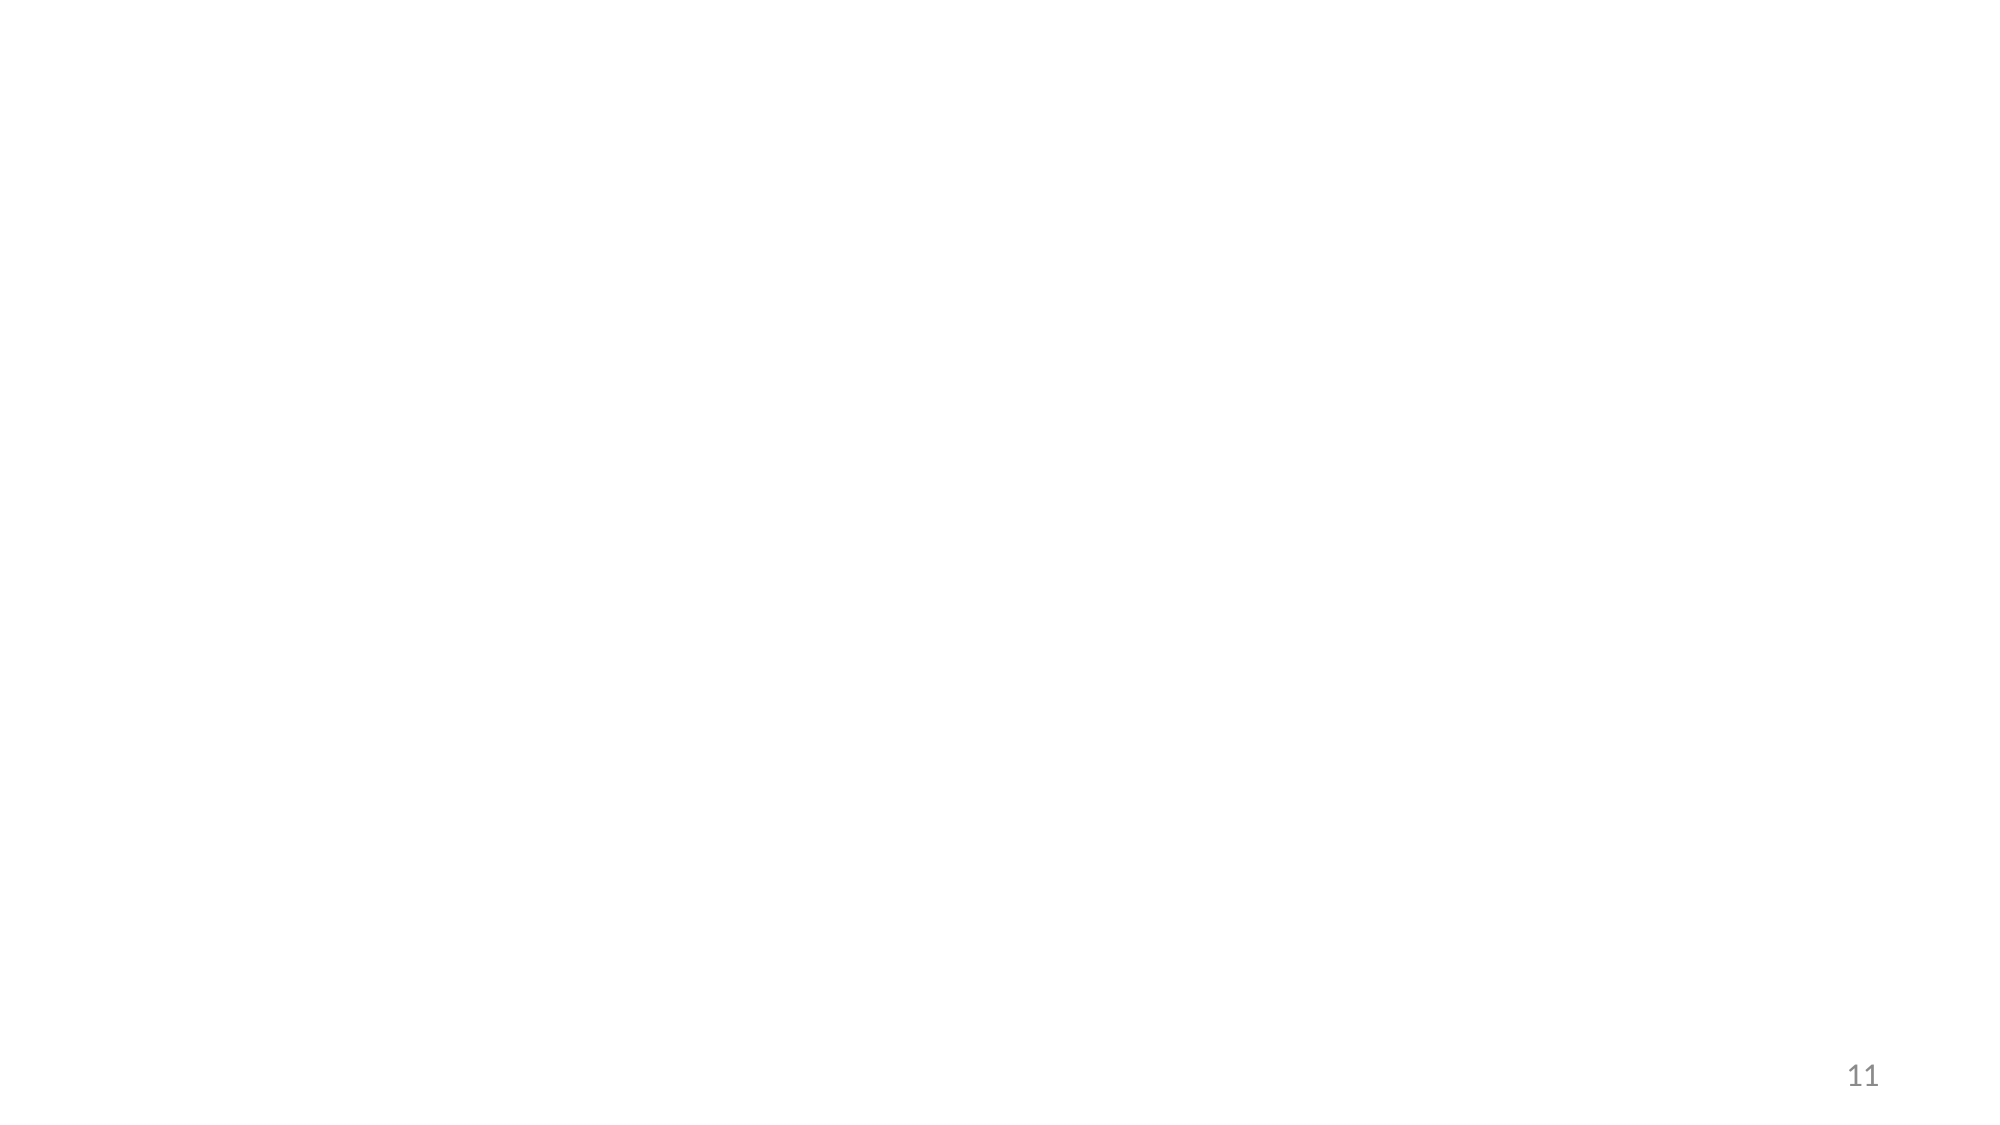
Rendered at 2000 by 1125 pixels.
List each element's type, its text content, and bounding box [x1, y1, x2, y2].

slide_number 11 [1432, 1042, 1900, 1103]
